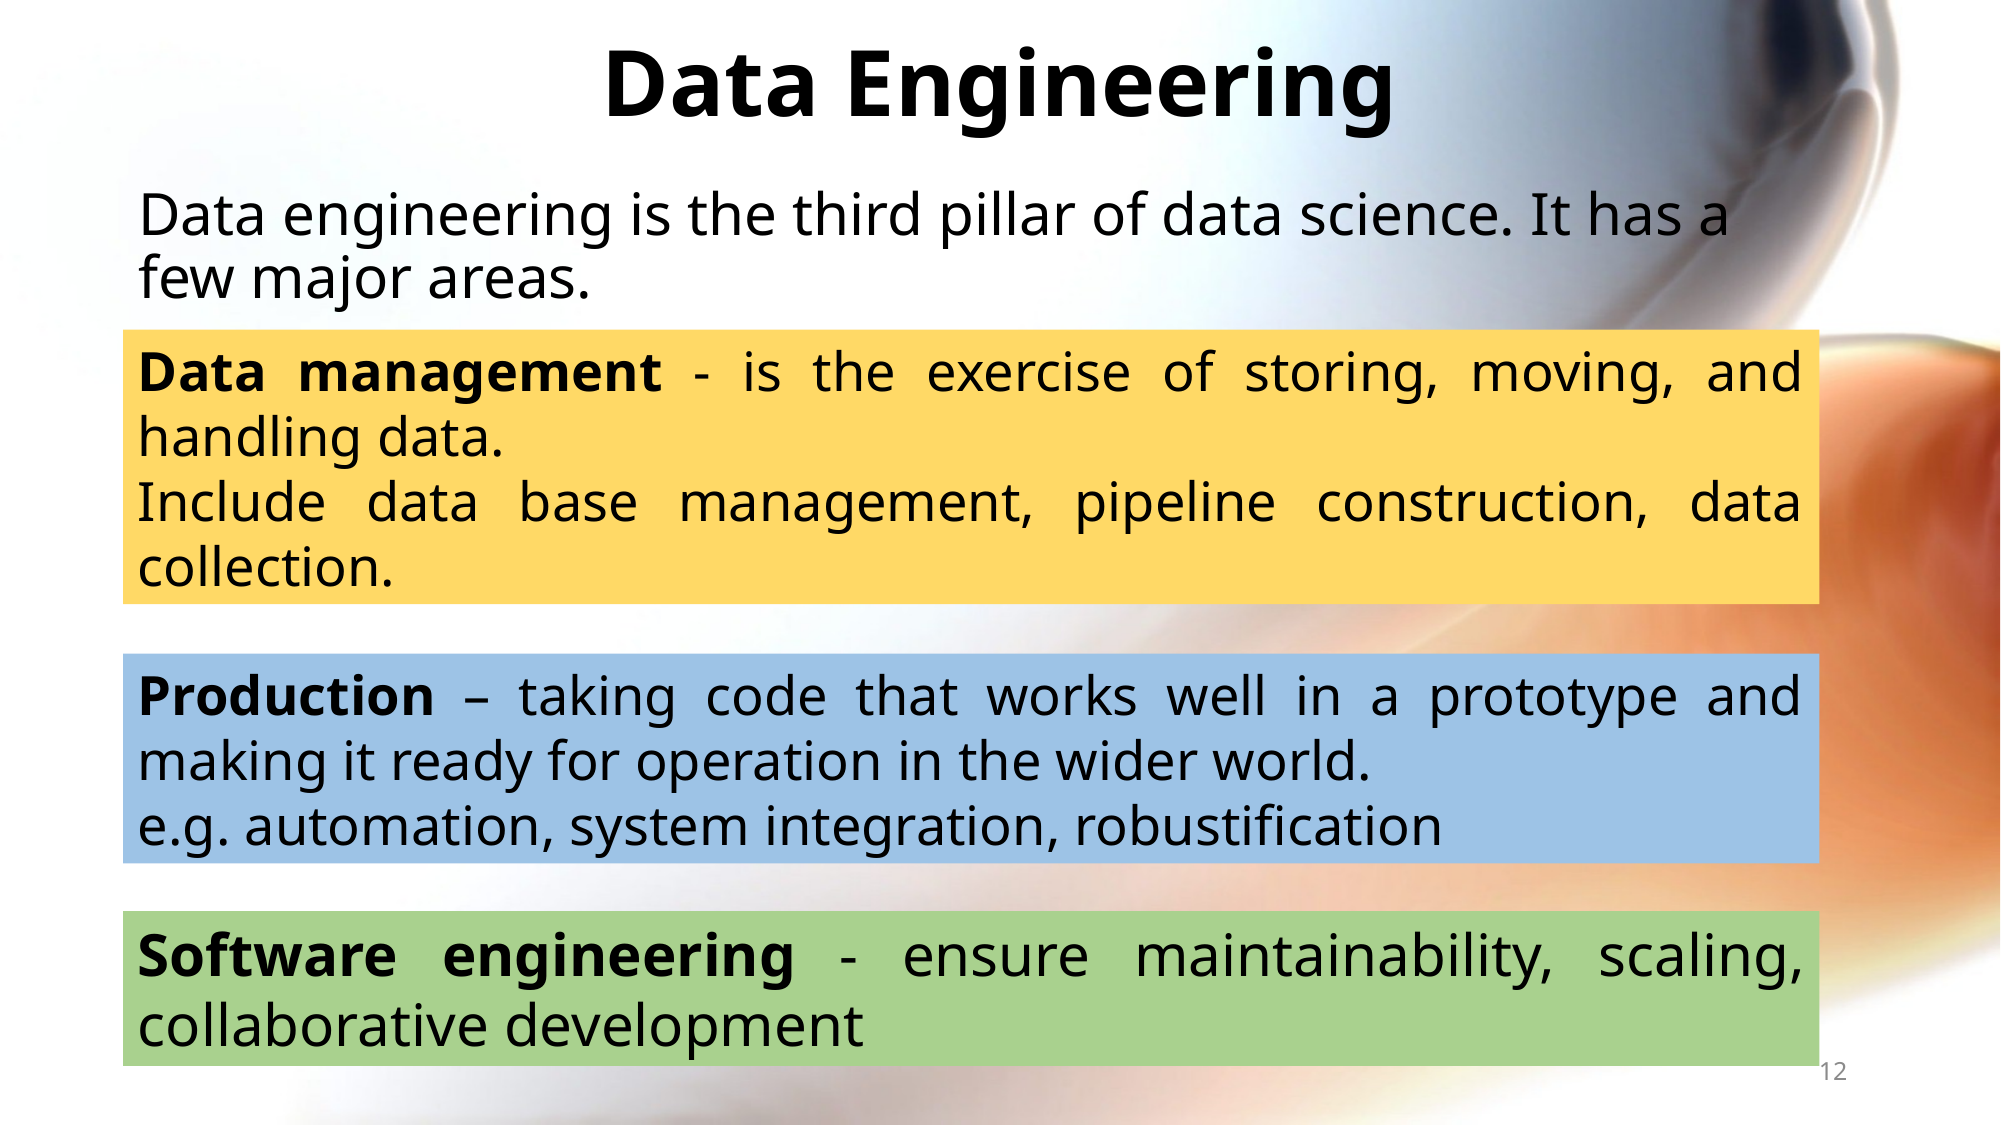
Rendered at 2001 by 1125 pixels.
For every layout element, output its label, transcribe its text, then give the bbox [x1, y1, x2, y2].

picture [0, 0, 2001, 1125]
text_box Software engineering - ensure maintainability, scaling, collaborative development [123, 911, 1820, 1066]
title Data Engineering [137, 0, 1863, 159]
list Data engineering is the third pillar of data science. It has a few major areas. [123, 177, 1849, 322]
text_box Production – taking code that works well in a prototype and making it ready for operation in the wider world. e.g. automation, system integration, robustification [123, 653, 1820, 864]
text_box Data management - is the exercise of storing, moving, and handling data. Include data base management, pipeline construction, data collection. [123, 329, 1820, 605]
slide_number 12 [1325, 1042, 1863, 1103]
